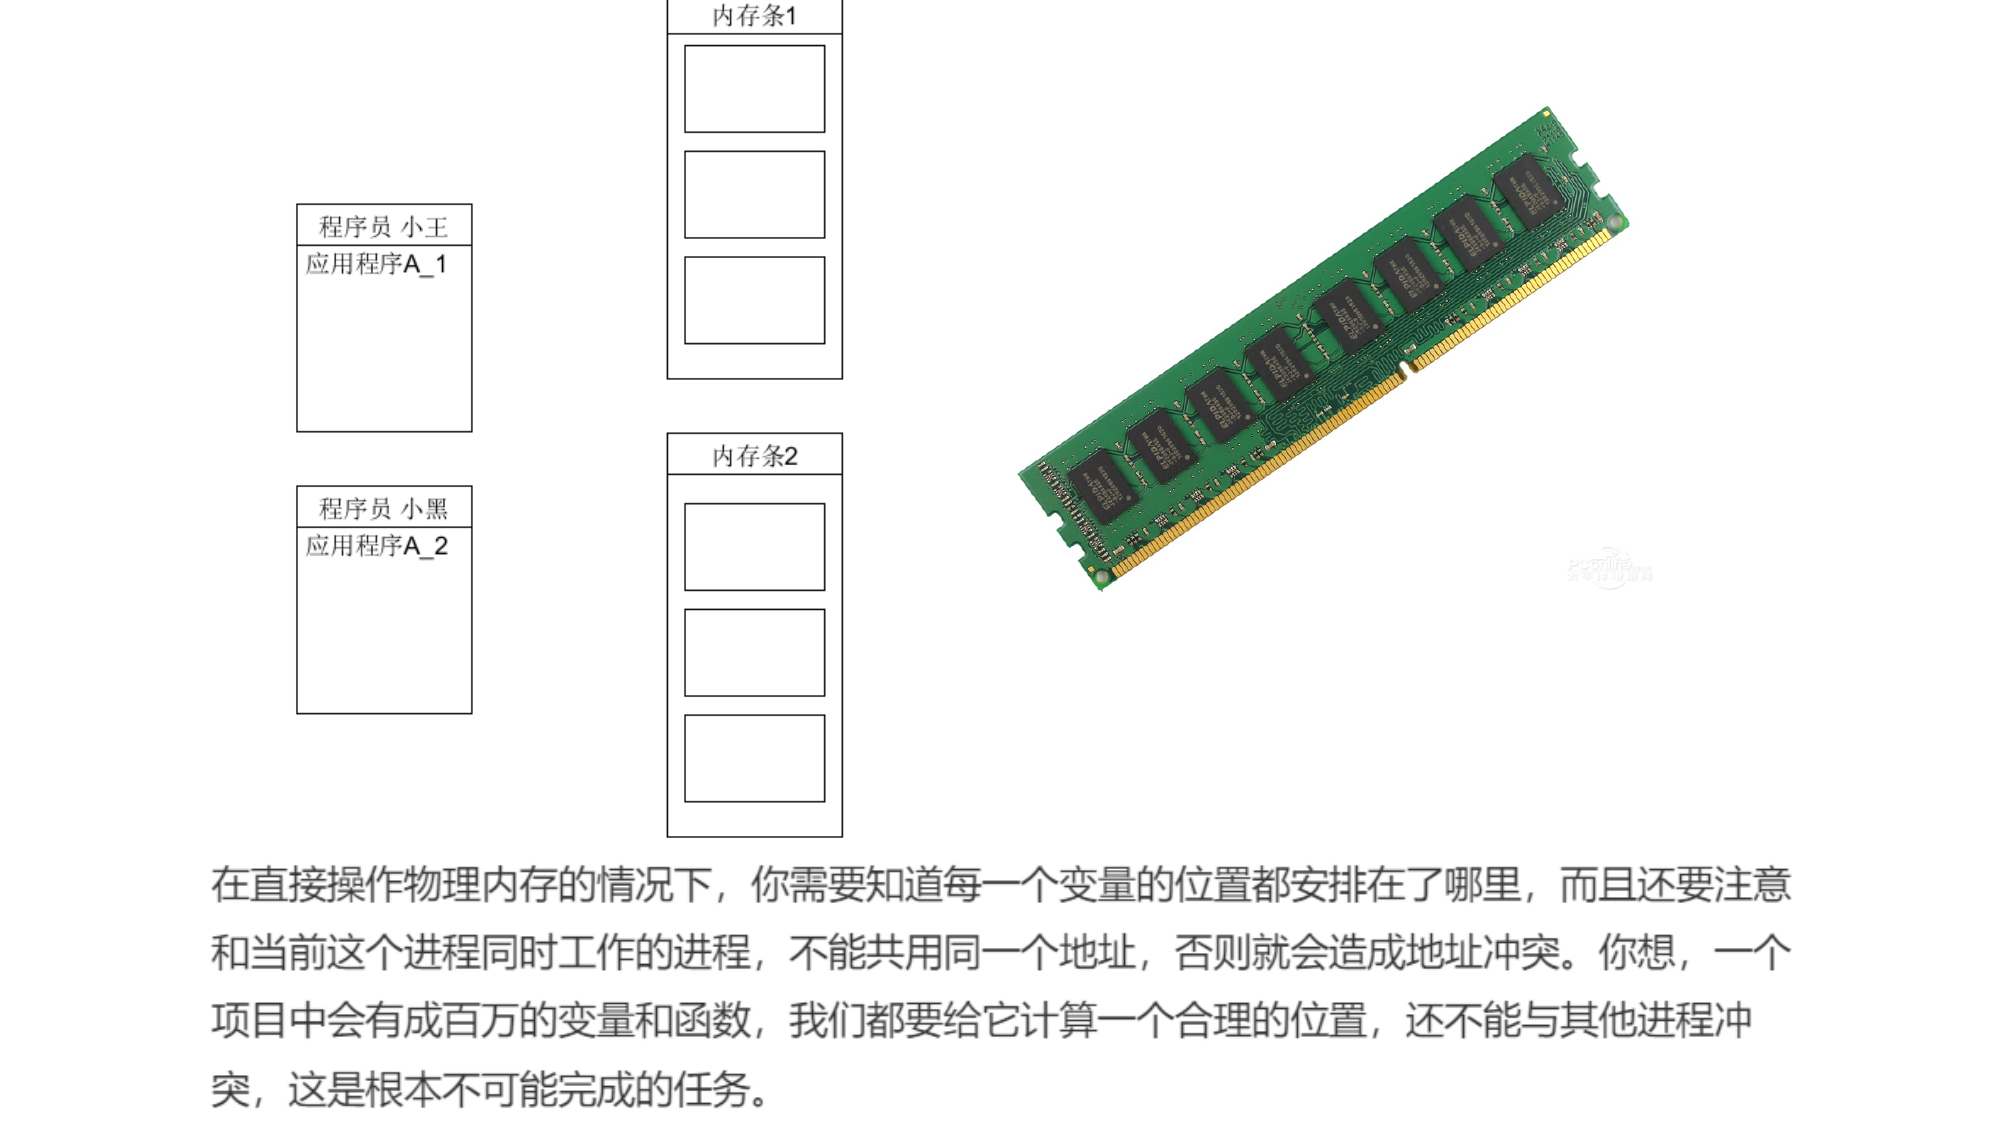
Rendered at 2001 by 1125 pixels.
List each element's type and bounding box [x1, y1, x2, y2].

picture [990, 96, 1659, 598]
picture [200, 847, 1814, 1125]
list [270, 0, 883, 845]
